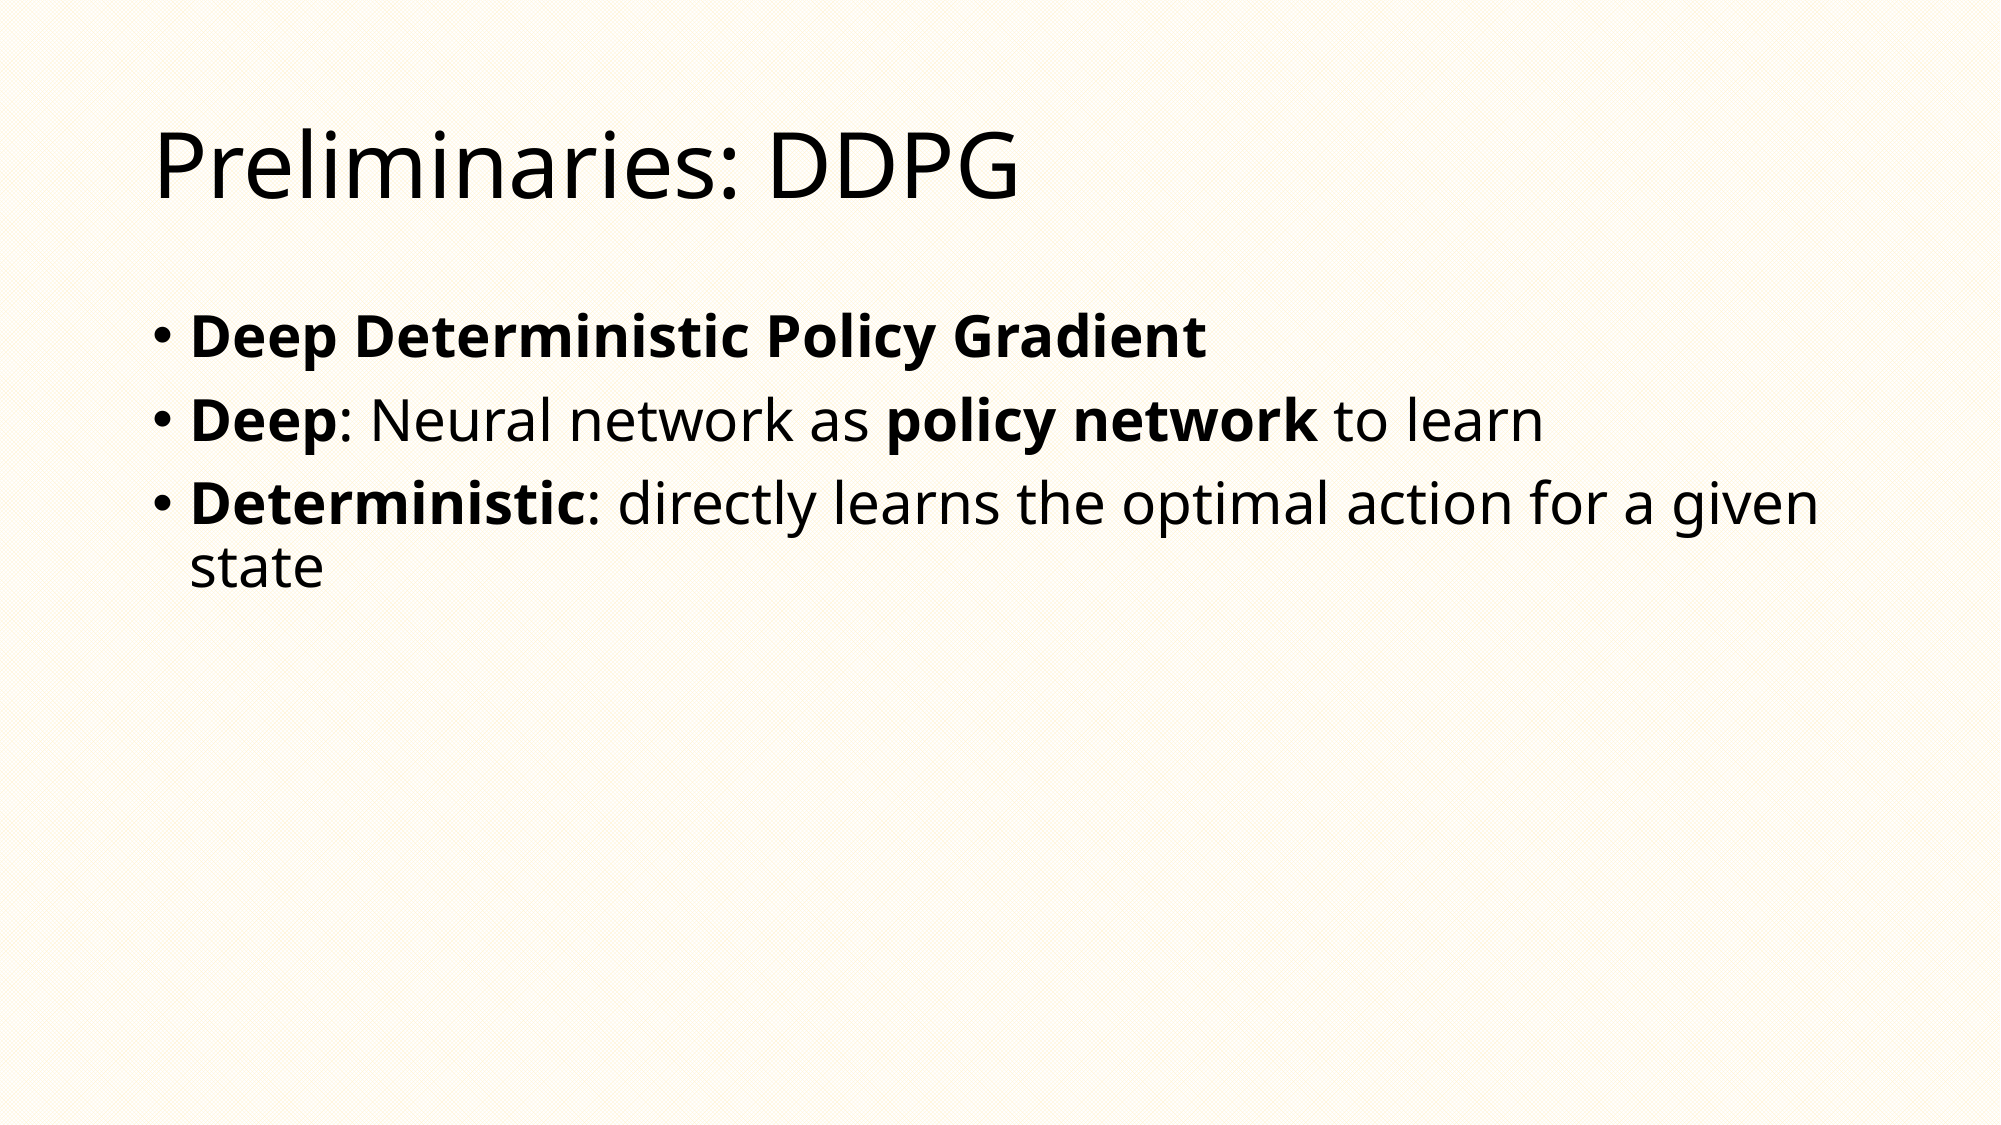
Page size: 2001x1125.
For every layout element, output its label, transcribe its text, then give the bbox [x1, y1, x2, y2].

title Preliminaries: DDPG [137, 59, 1863, 278]
